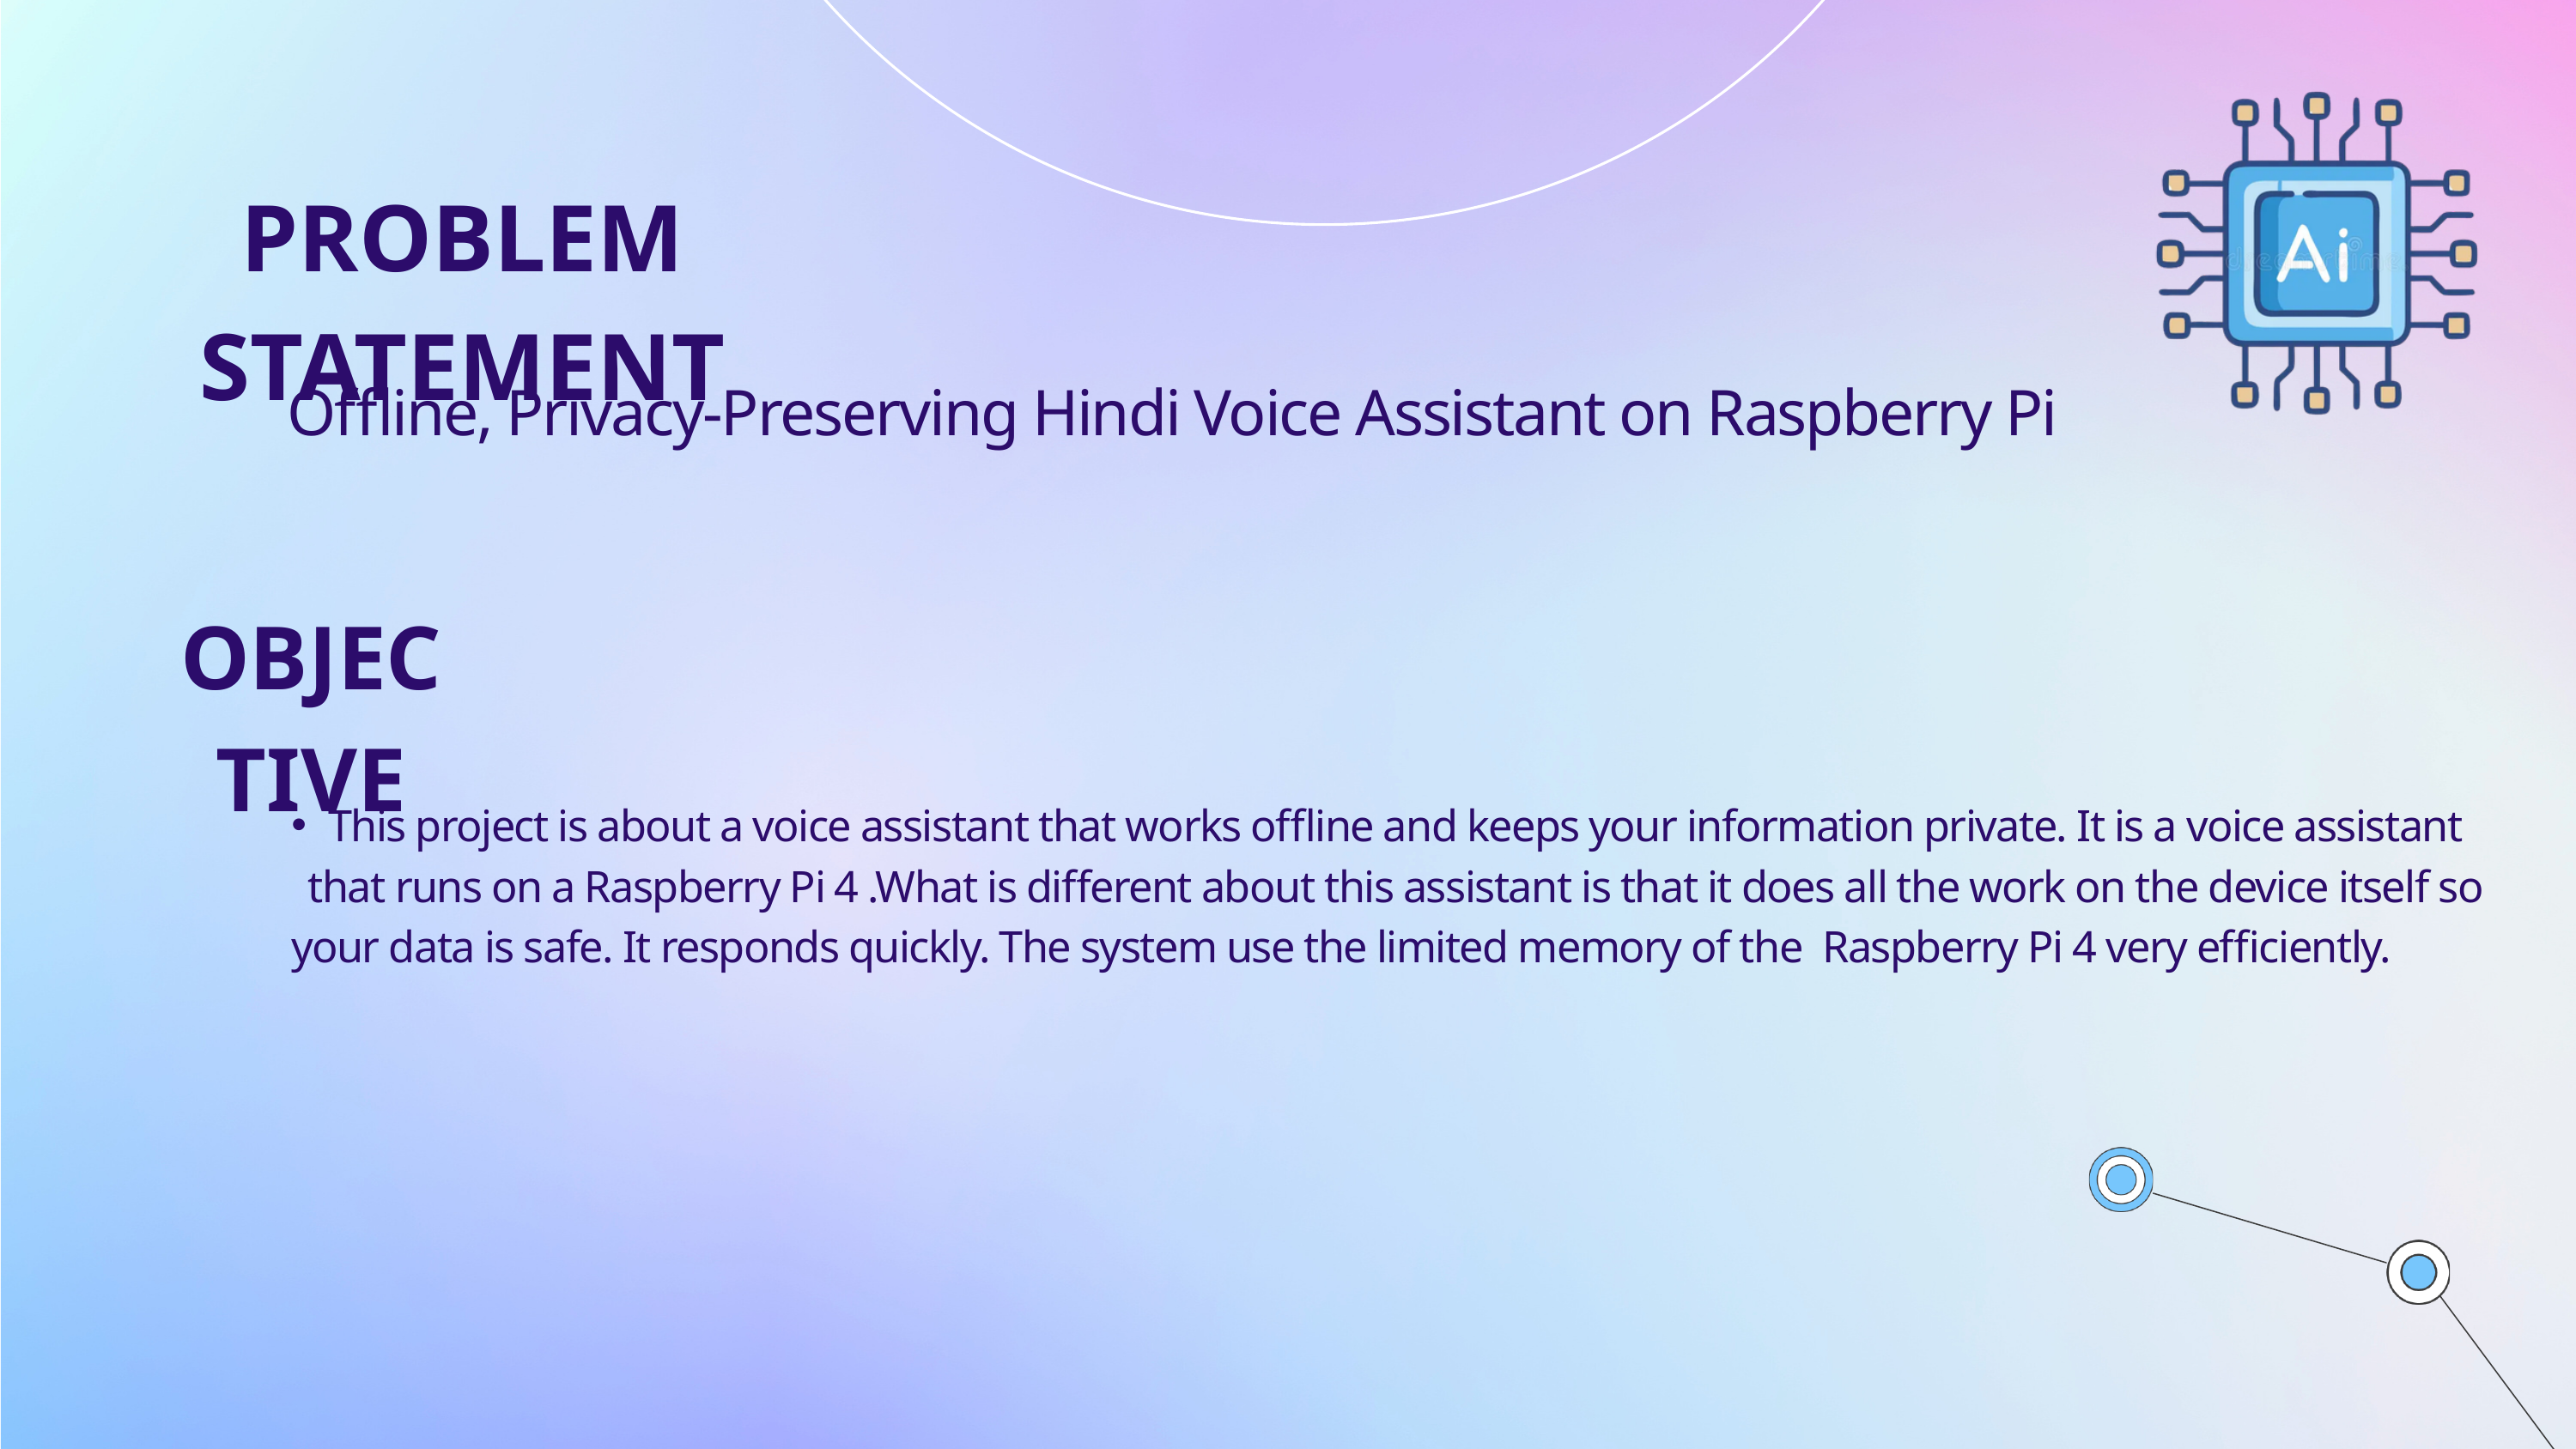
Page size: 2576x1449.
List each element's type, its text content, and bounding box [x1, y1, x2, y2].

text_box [656, 0, 1993, 227]
text_box This project is about a voice assistant that works offline and keeps your information private. It is a voice assistant that runs on a Raspberry Pi 4 .What is different about this assistant is that it does all the work on the device itself so your data is safe. It responds quickly. The system use the limited memory of the Raspberry Pi 4 very efficiently. [212, 789, 2504, 1274]
text_box [0, 0, 2576, 1449]
text_box OBJECTIVE [160, 585, 463, 829]
text_box [2075, 21, 2559, 485]
text_box [2386, 1274, 2451, 1305]
text_box Offline, Privacy-Preserving Hindi Voice Assistant on Raspberry Pi [286, 361, 2058, 449]
text_box PROBLEM STATEMENT [144, 161, 781, 419]
